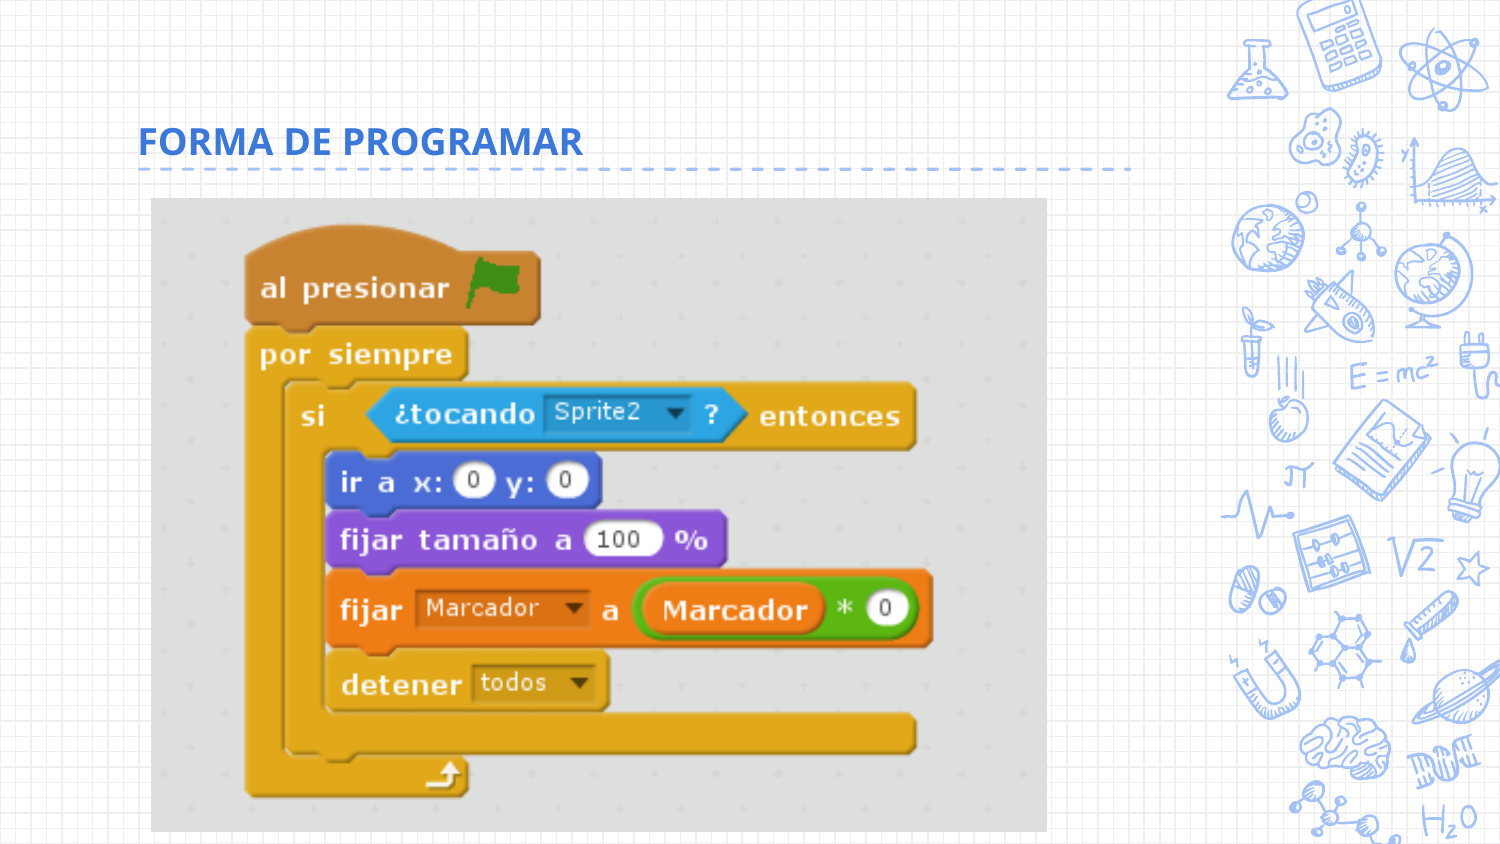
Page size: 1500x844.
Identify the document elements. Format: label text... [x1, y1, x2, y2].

text_box FORMA DE PROGRAMAR [122, 36, 1130, 178]
picture [151, 198, 1047, 832]
